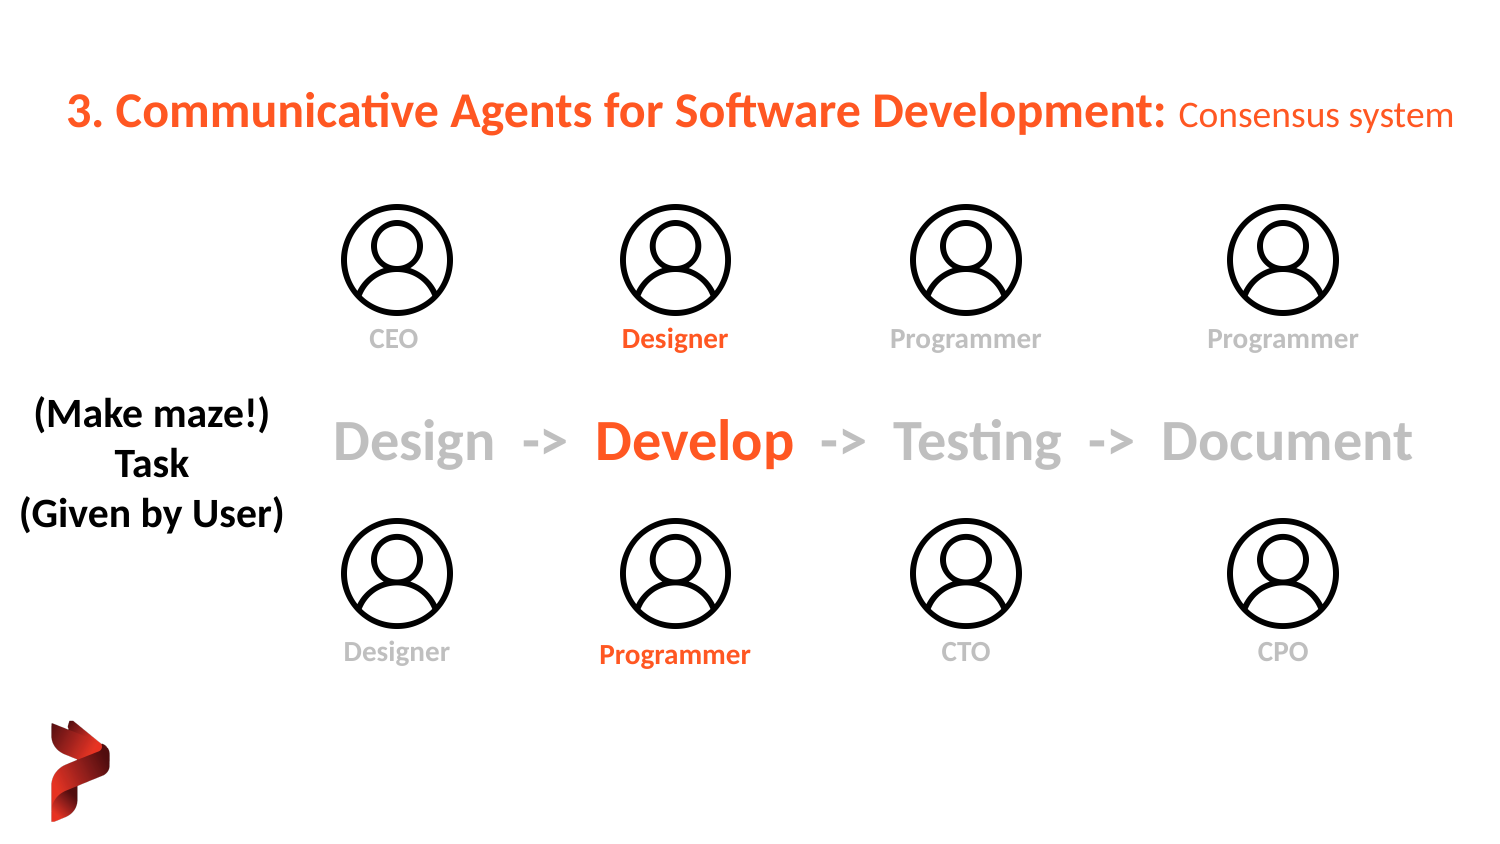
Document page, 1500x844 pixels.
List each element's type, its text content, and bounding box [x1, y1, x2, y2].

text_box Programmer [1172, 311, 1395, 362]
text_box (Make maze!) Task (Given by User) [0, 378, 308, 544]
text_box Designer [321, 625, 473, 676]
picture [50, 718, 110, 823]
picture [619, 204, 731, 316]
picture [1227, 204, 1339, 316]
text_box Design -> Develop -> Testing -> Document [318, 394, 1429, 480]
title 3. Communicative Agents for Software Development: Consensus system [51, 62, 1486, 157]
text_box Programmer [574, 627, 777, 678]
text_box CEO [305, 311, 482, 362]
picture [619, 517, 731, 629]
text_box CPO [1227, 636, 1339, 676]
picture [1227, 517, 1339, 629]
picture [910, 517, 1022, 629]
text_box Designer [587, 311, 764, 362]
text_box CTO [910, 636, 1022, 676]
picture [341, 204, 453, 316]
text_box Programmer [855, 311, 1077, 362]
picture [910, 204, 1022, 316]
picture [341, 517, 453, 629]
